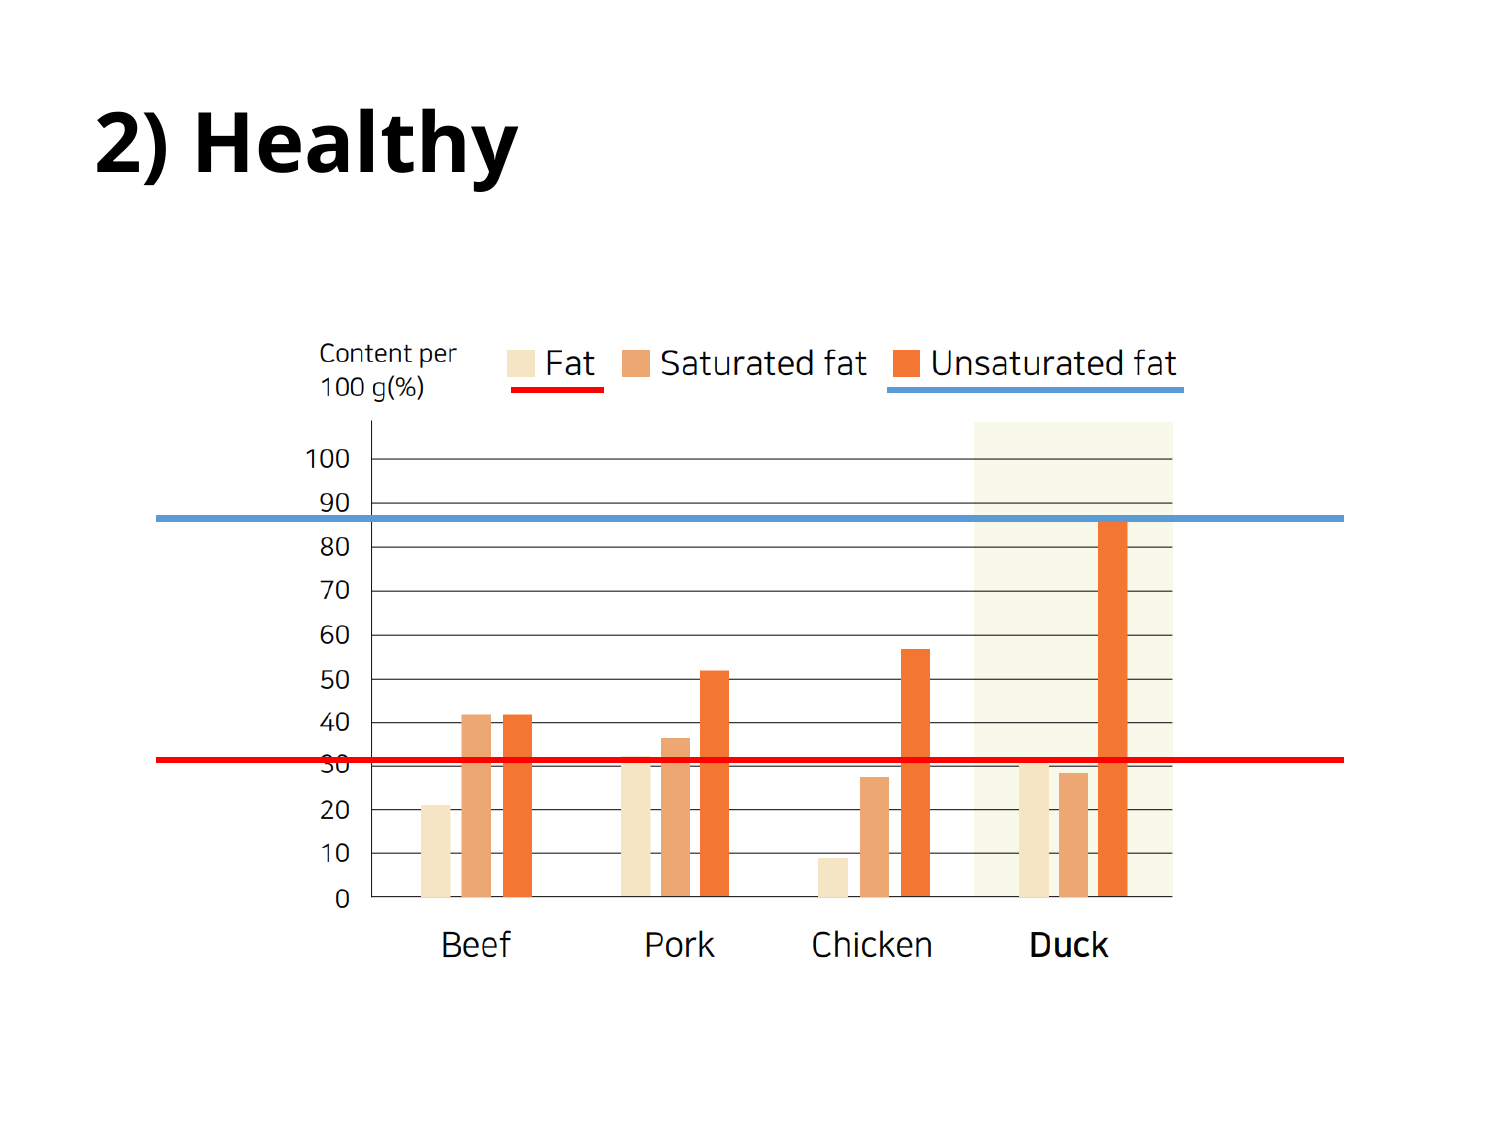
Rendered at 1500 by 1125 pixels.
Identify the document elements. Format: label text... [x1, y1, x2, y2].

picture [295, 761, 1205, 980]
picture [295, 519, 1205, 759]
title 2) Healthy [79, 52, 1421, 240]
picture [295, 328, 1205, 518]
